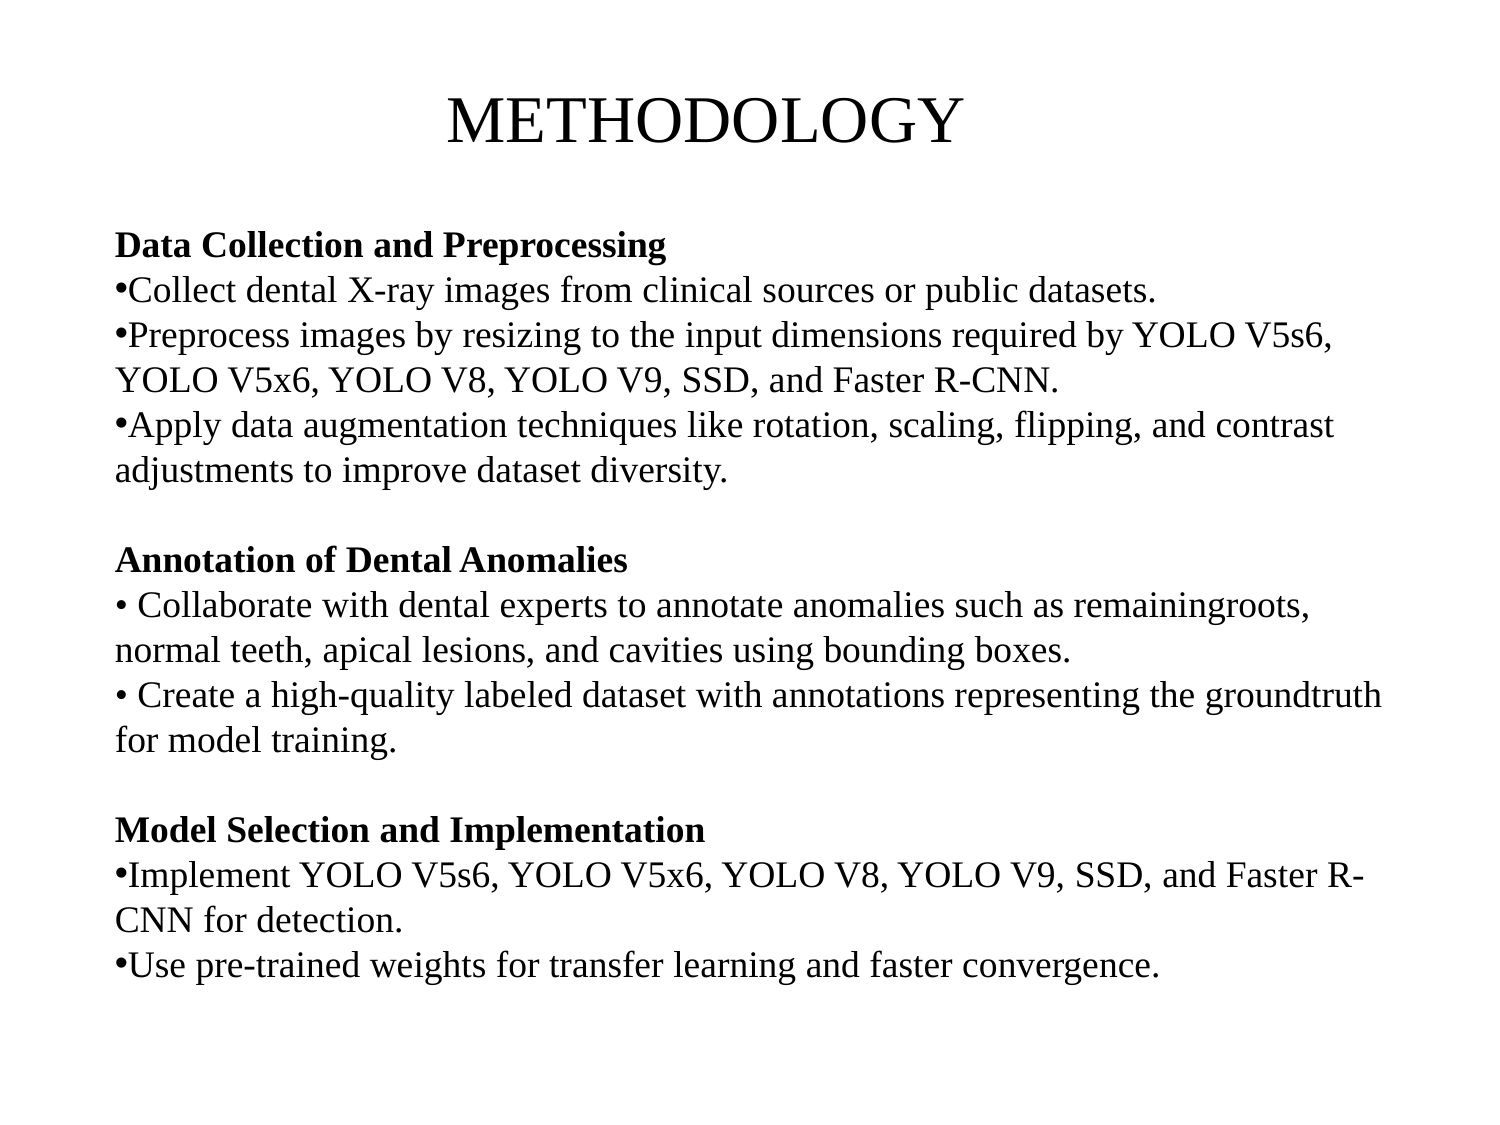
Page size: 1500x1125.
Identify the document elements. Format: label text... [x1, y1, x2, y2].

title METHODOLOGY [62, 45, 1350, 188]
text_box Data Collection and Preprocessing Collect dental X-ray images from clinical sources or public datasets. Preprocess images by resizing to the input dimensions required by YOLO V5s6, YOLO V5x6, YOLO V8, YOLO V9, SSD, and Faster R-CNN. Apply data augmentation techniques like rotation, scaling, flipping, and contrast adjustments to improve dataset diversity. Annotation of Dental Anomalies • Collaborate with dental experts to annotate anomalies such as remainingroots, normal teeth, apical lesions, and cavities using bounding boxes. • Create a high-quality labeled dataset with annotations representing the groundtruth for model training. Model Selection and Implementation Implement YOLO V5s6, YOLO V5x6, YOLO V8, YOLO V9, SSD, and Faster R-CNN for detection. Use pre-trained weights for transfer learning and faster convergence. [99, 212, 1400, 1038]
